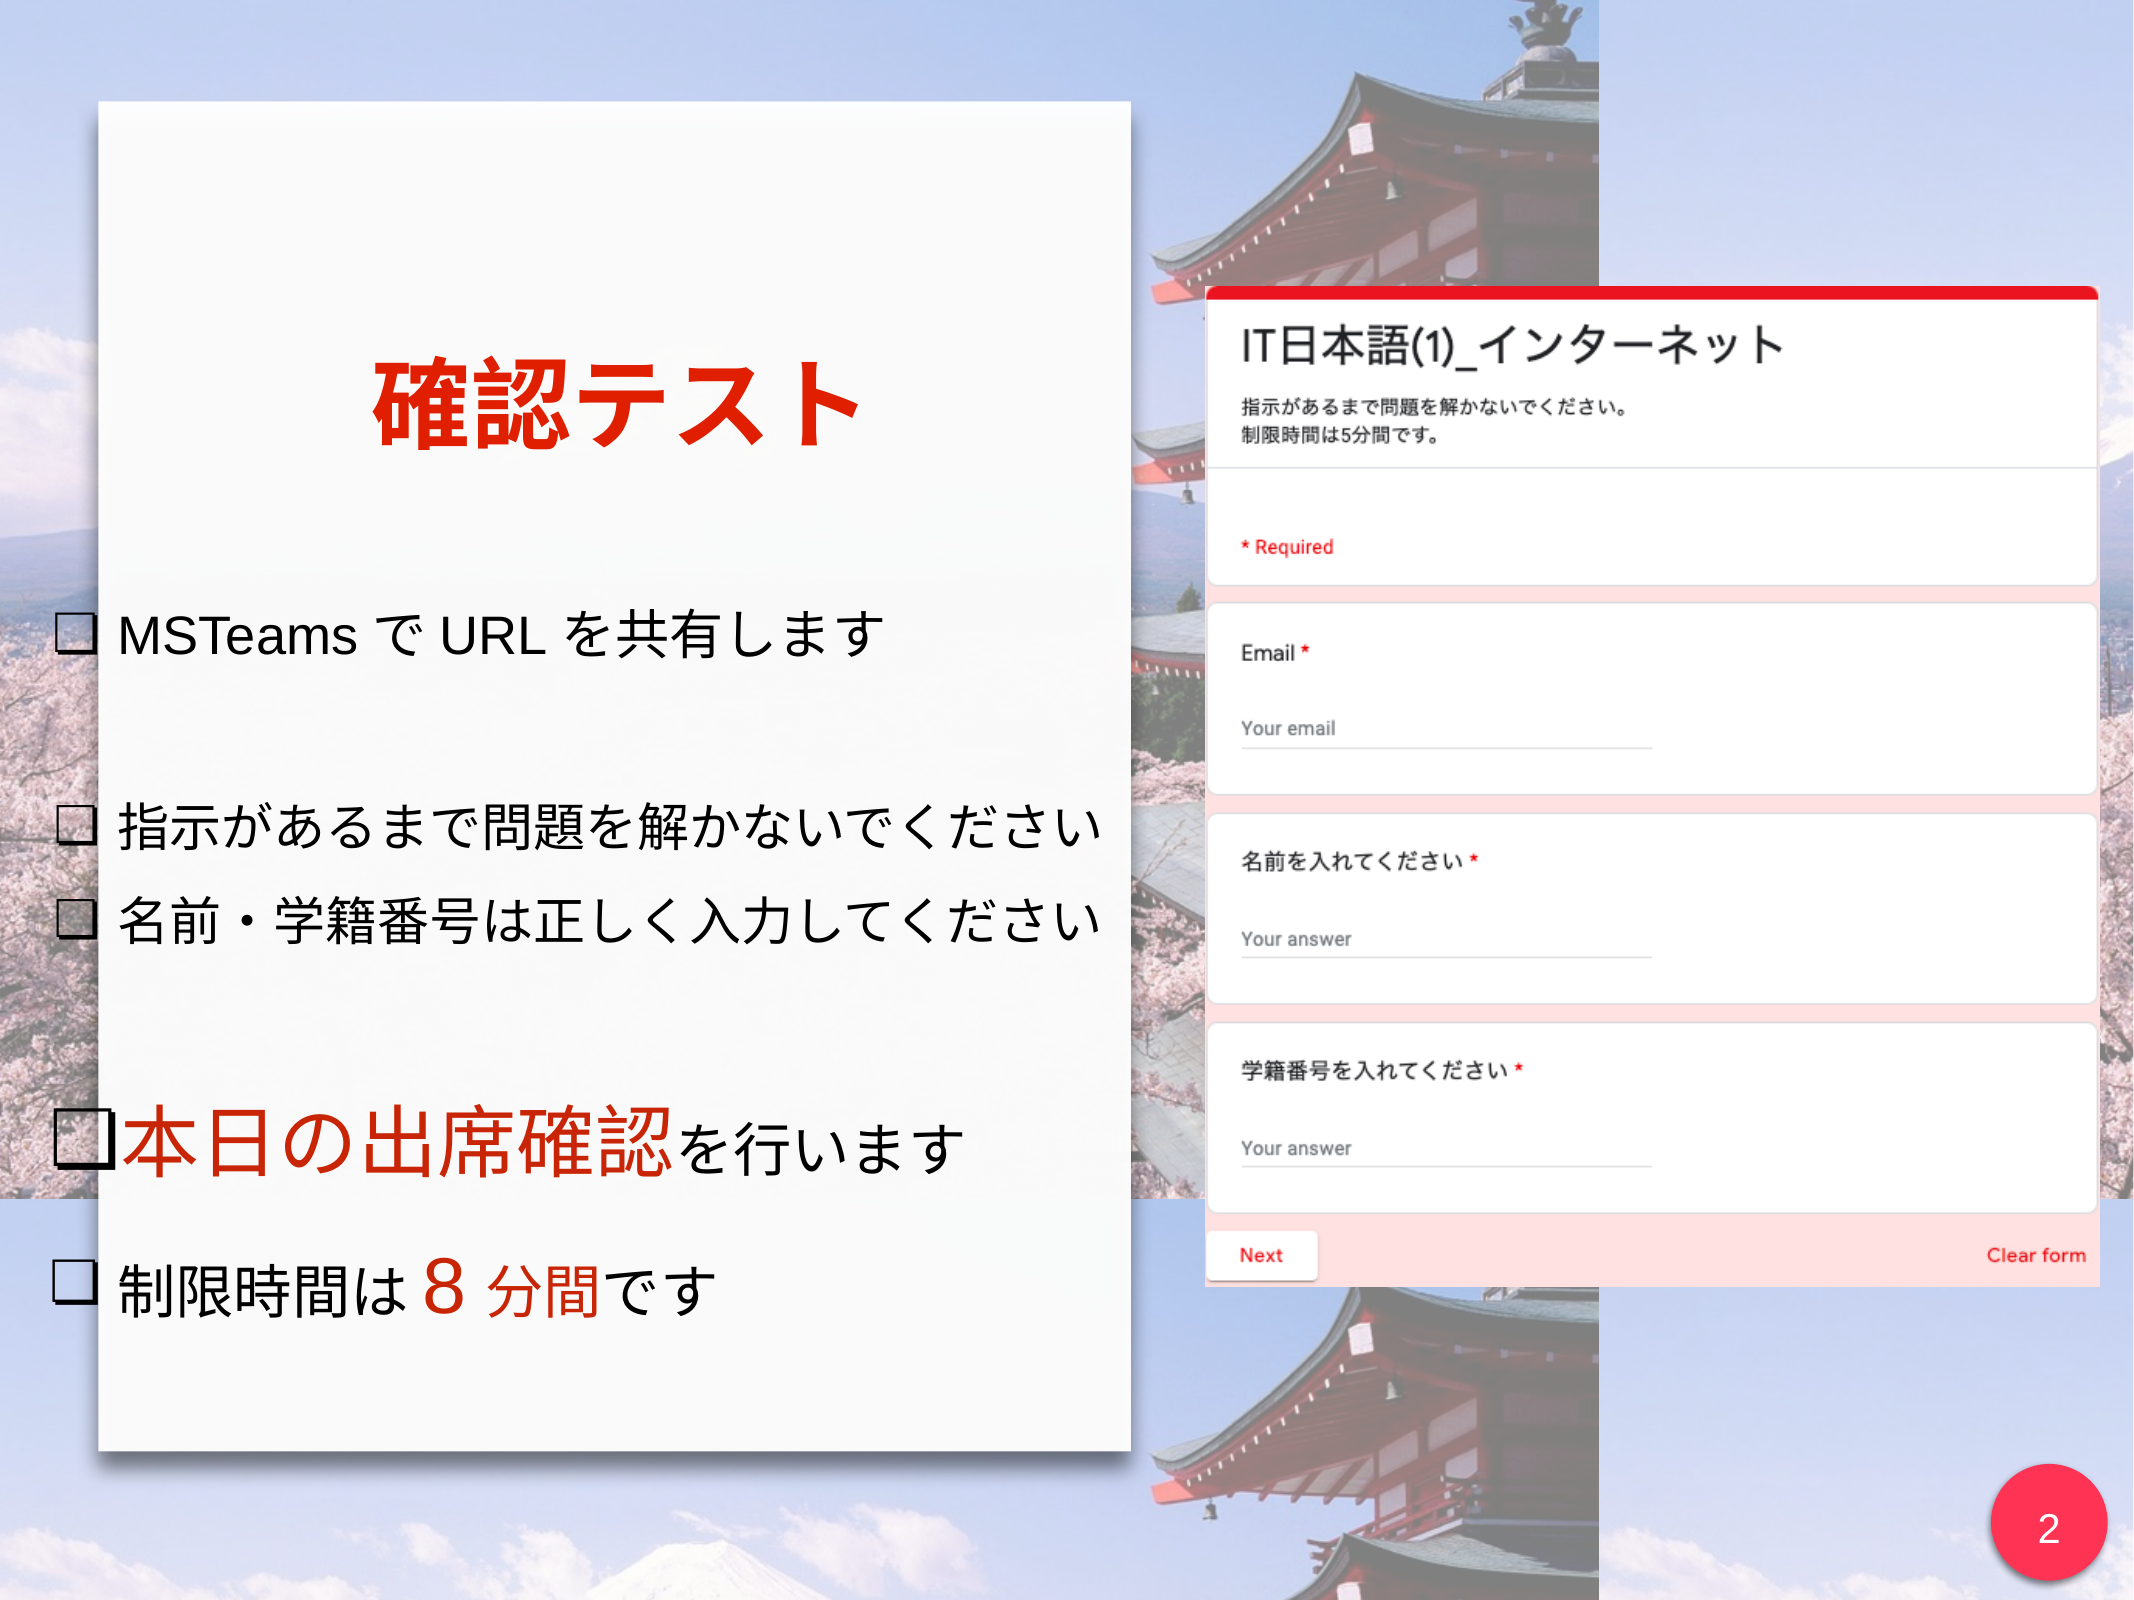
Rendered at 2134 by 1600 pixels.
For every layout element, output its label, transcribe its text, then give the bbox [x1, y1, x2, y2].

picture [0, 0, 2134, 1600]
list MSTeamsでURLを共有します 指示があるまで問題を解かないでください 名前・学籍番号は正しく入力してください 本日の出席確認を行います 制限時間は8分間です [33, 560, 1199, 1287]
slide_number 2 [2026, 1493, 2073, 1552]
title 確認テスト [126, 253, 1116, 560]
